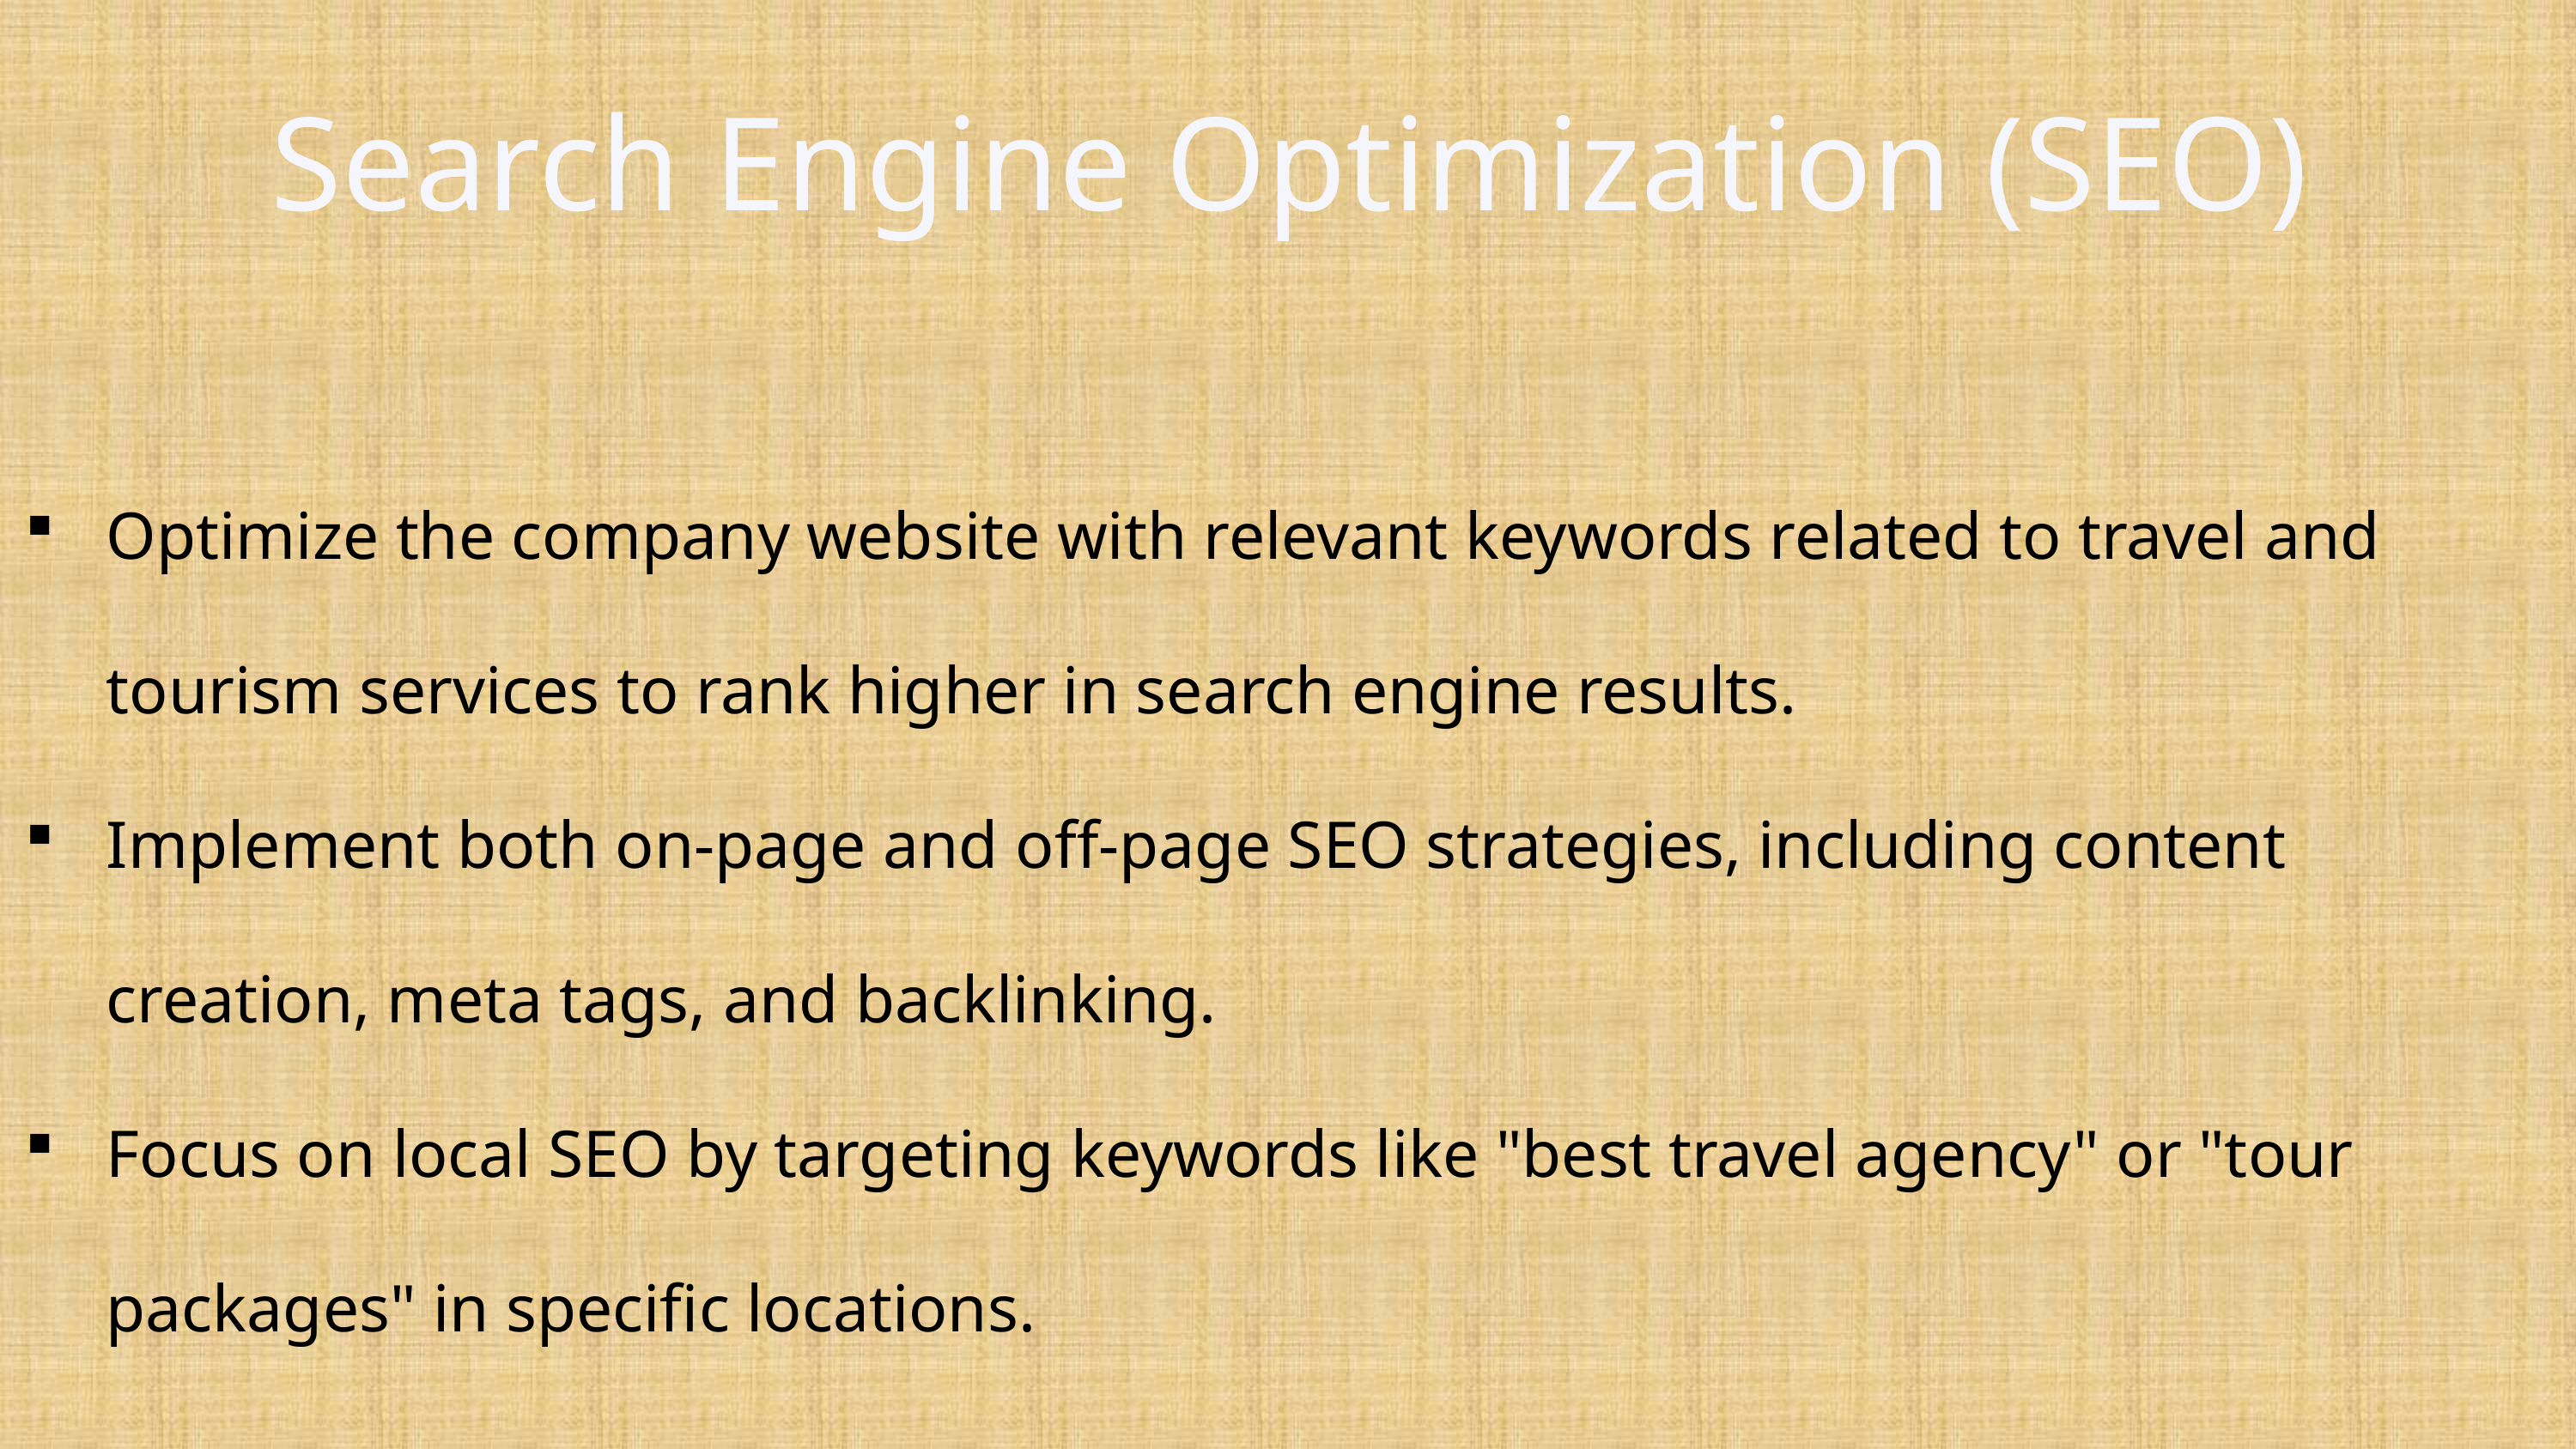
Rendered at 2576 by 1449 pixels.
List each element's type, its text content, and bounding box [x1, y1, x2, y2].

picture [0, 0, 2576, 1449]
text_box Search Engine Optimization (SEO) Optimize the company website with relevant keywords related to travel and tourism services to rank higher in search engine results. Implement both on-page and off-page SEO strategies, including content creation, meta tags, and backlinking. Focus on local SEO by targeting keywords like "best travel agency" or "tour packages" in specific locations. [25, 55, 2555, 1345]
